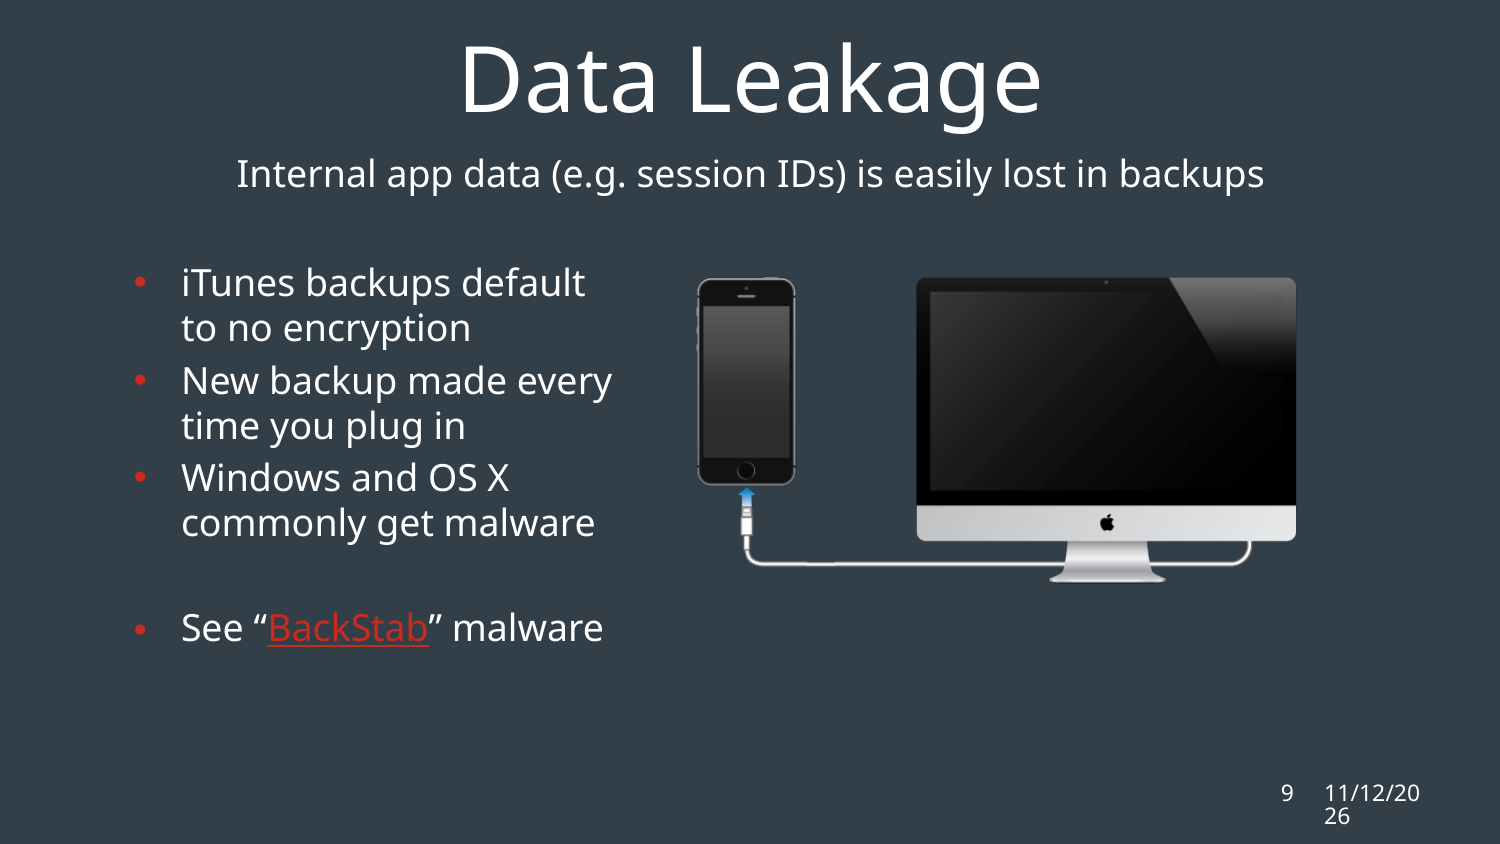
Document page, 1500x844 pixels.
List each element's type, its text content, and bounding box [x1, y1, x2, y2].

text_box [696, 251, 1323, 585]
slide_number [1310, 771, 1449, 817]
list Internal app data (e.g. session IDs) is easily lost in backups [180, 142, 1322, 202]
list Data Leakage [180, 13, 1322, 127]
list iTunes backups default to no encryption New backup made every time you plug in Windows and OS X commonly get malware See “BackStab” malware [119, 251, 643, 754]
slide_number 9 [1219, 771, 1310, 817]
